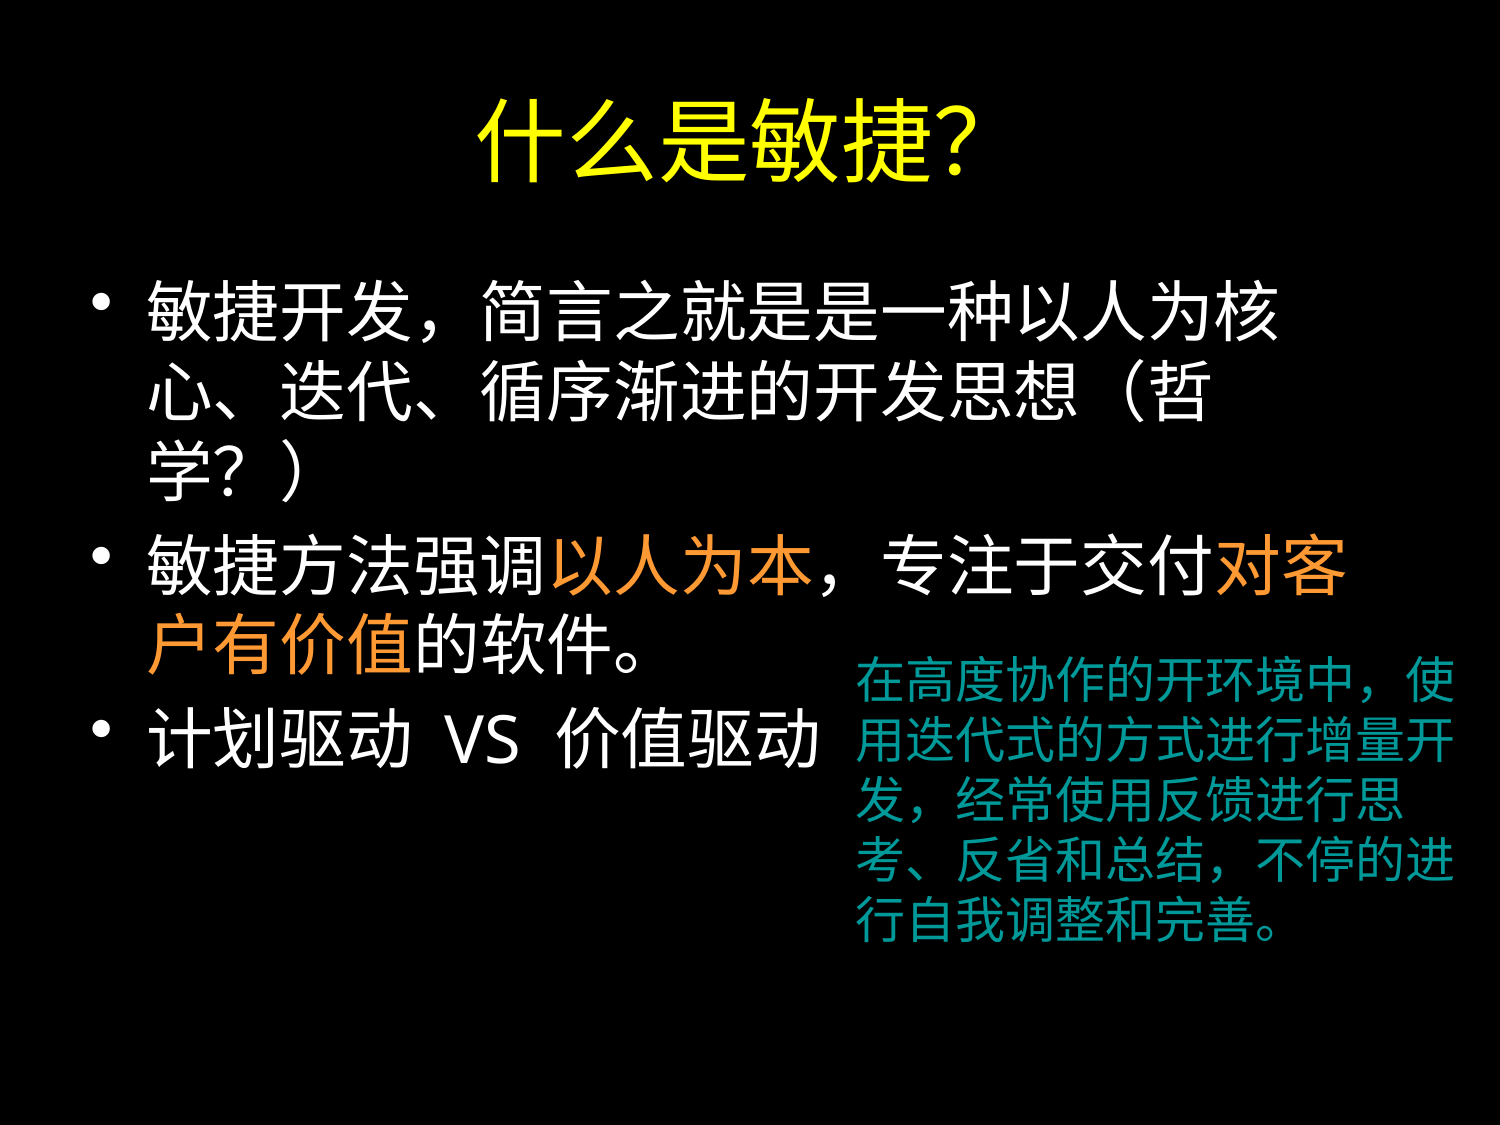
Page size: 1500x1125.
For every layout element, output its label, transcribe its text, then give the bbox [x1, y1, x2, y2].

list 敏捷开发，简言之就是是一种以人为核心、迭代、循序渐进的开发思想（哲学？） 敏捷方法强调以人为本，专注于交付对客户有价值的软件。 计划驱动 VS 价值驱动 [75, 262, 1425, 740]
text_box 在高度协作的开环境中，使用迭代式的方式进行增量开发，经常使用反馈进行思考、反省和总结，不停的进行自我调整和完善。 [304, 352, 1500, 1035]
title 什么是敏捷？ [75, 45, 1425, 233]
